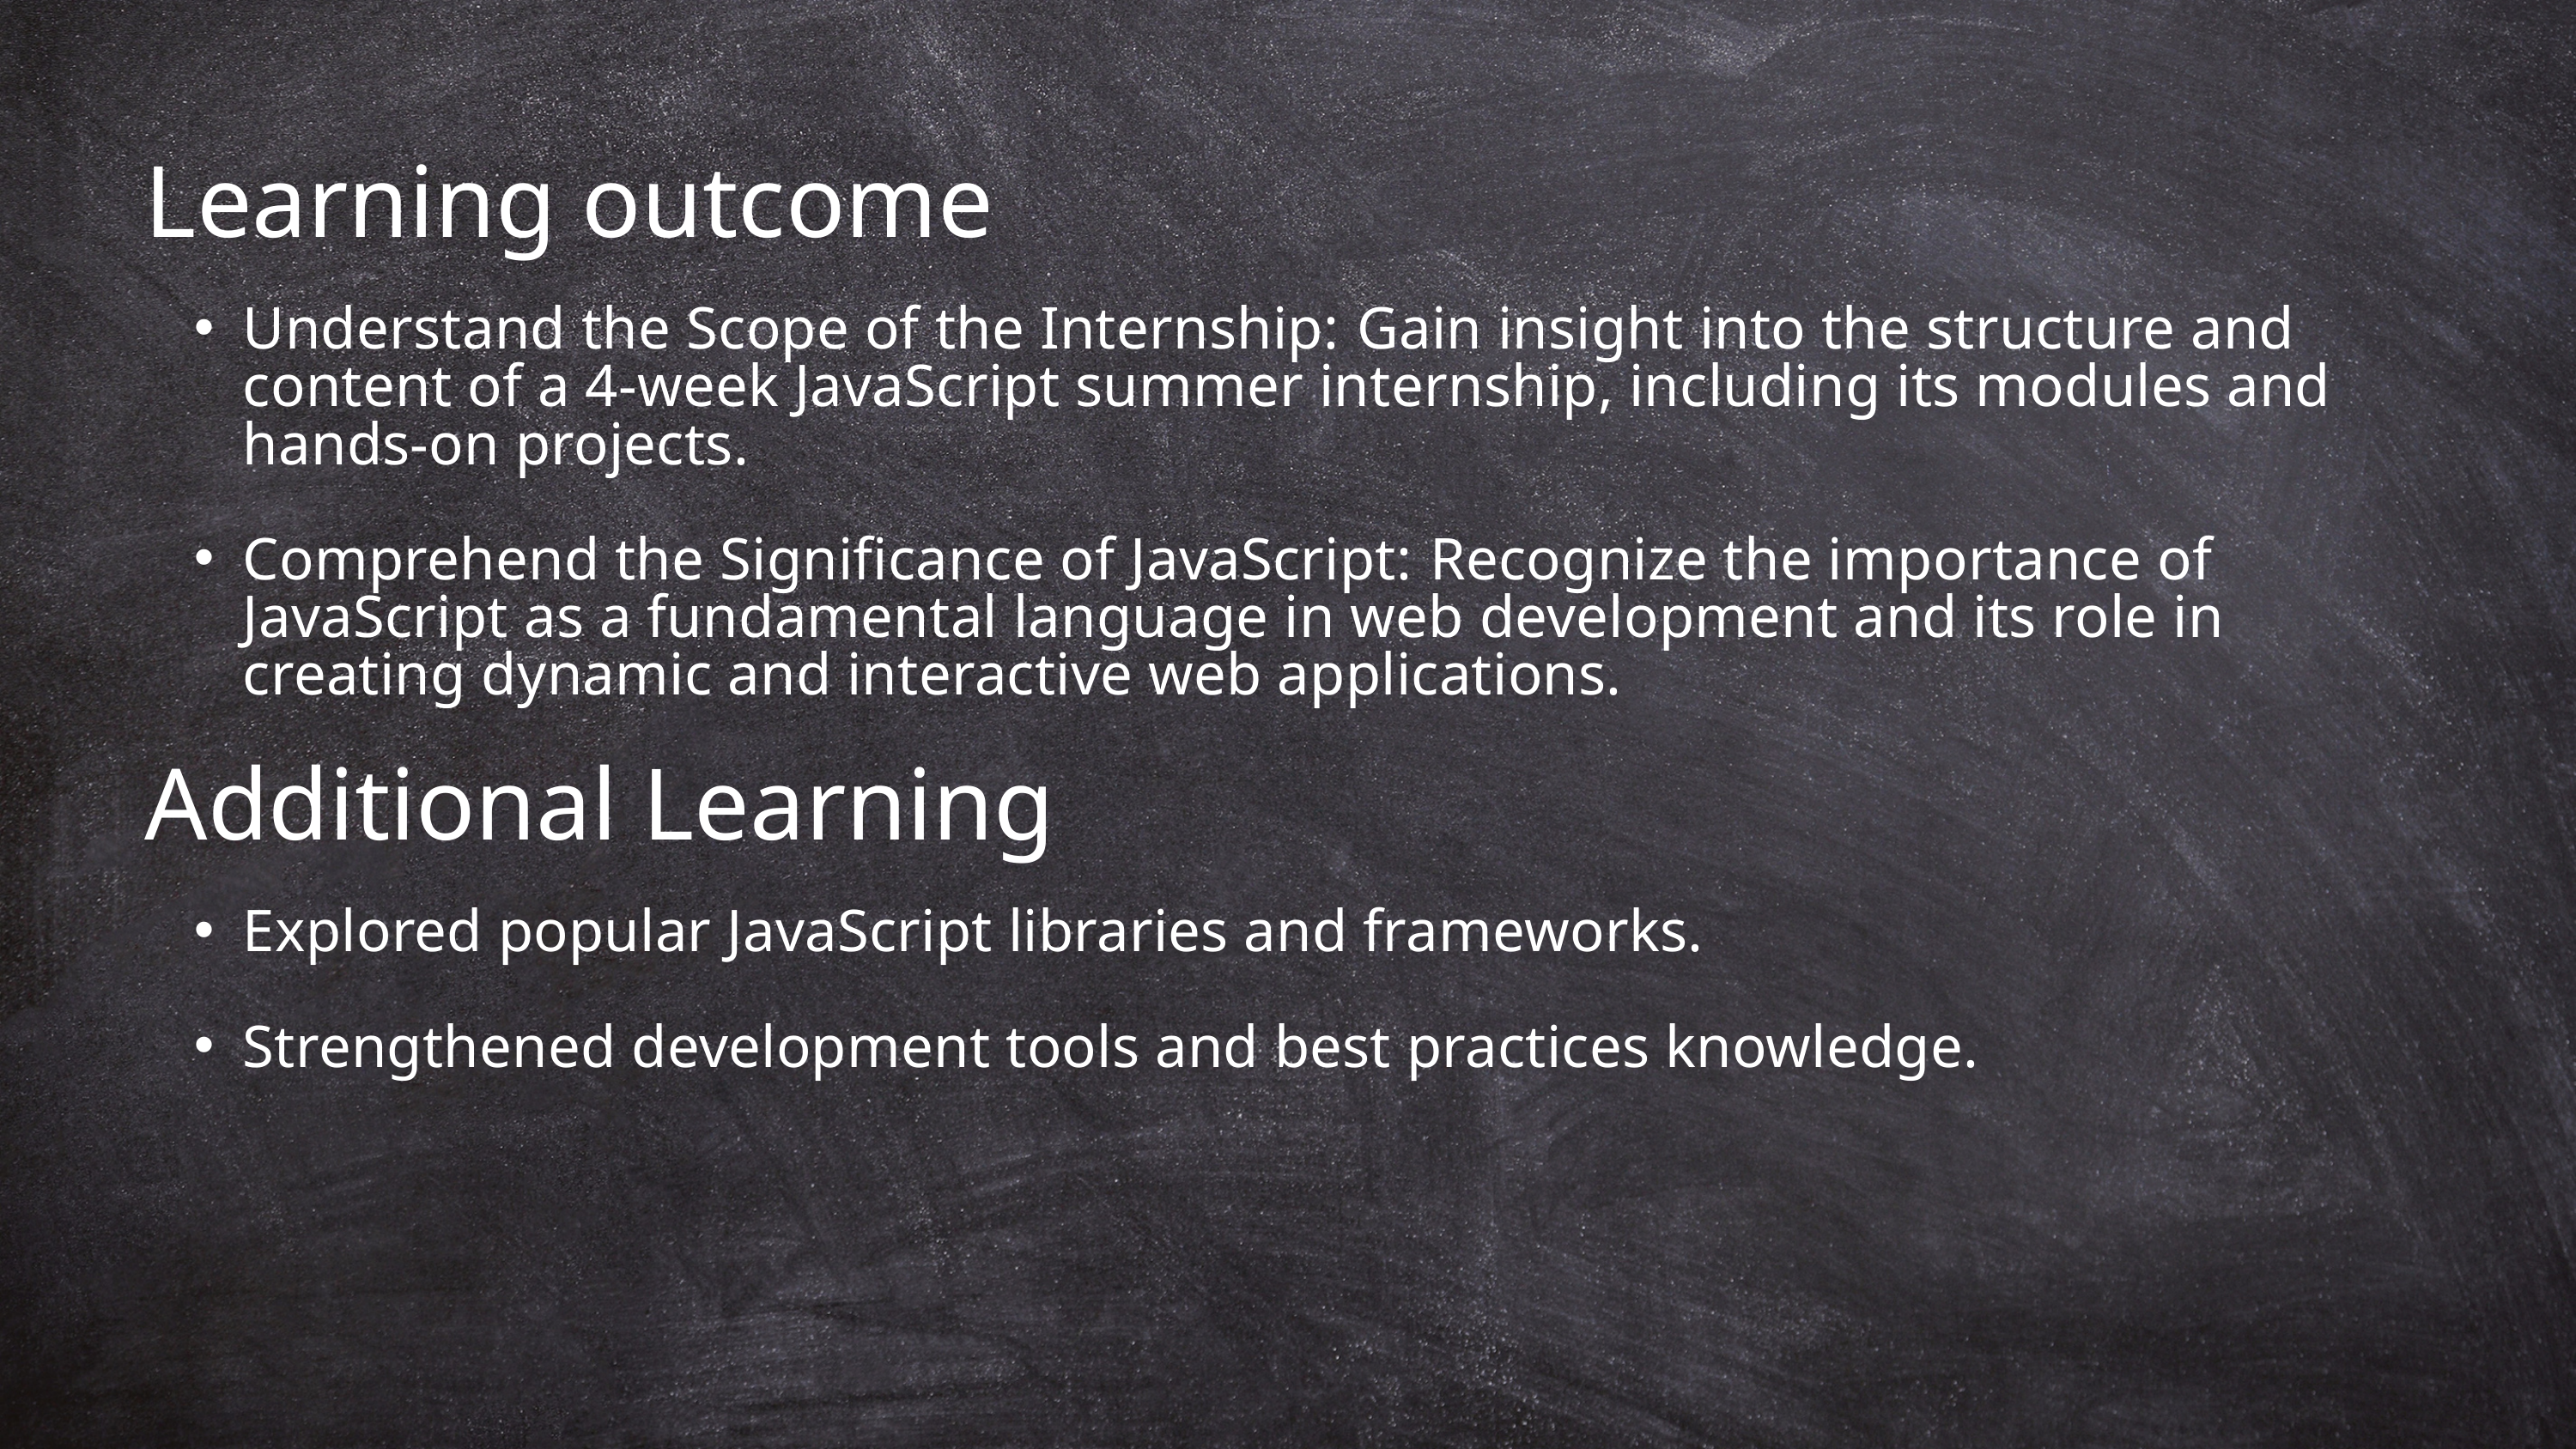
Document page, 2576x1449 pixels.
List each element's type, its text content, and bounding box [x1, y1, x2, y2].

text_box [0, 0, 2576, 1449]
text_box Understand the Scope of the Internship: Gain insight into the structure and content of a 4-week JavaScript summer internship, including its modules and hands-on projects. Comprehend the Significance of JavaScript: Recognize the importance of JavaScript as a fundamental language in web development and its role in creating dynamic and interactive web applications. [144, 302, 2337, 706]
text_box Explored popular JavaScript libraries and frameworks. Strengthened development tools and best practices knowledge. [144, 906, 2337, 1137]
text_box Learning outcome [144, 158, 2017, 258]
text_box Additional Learning [144, 761, 2017, 860]
